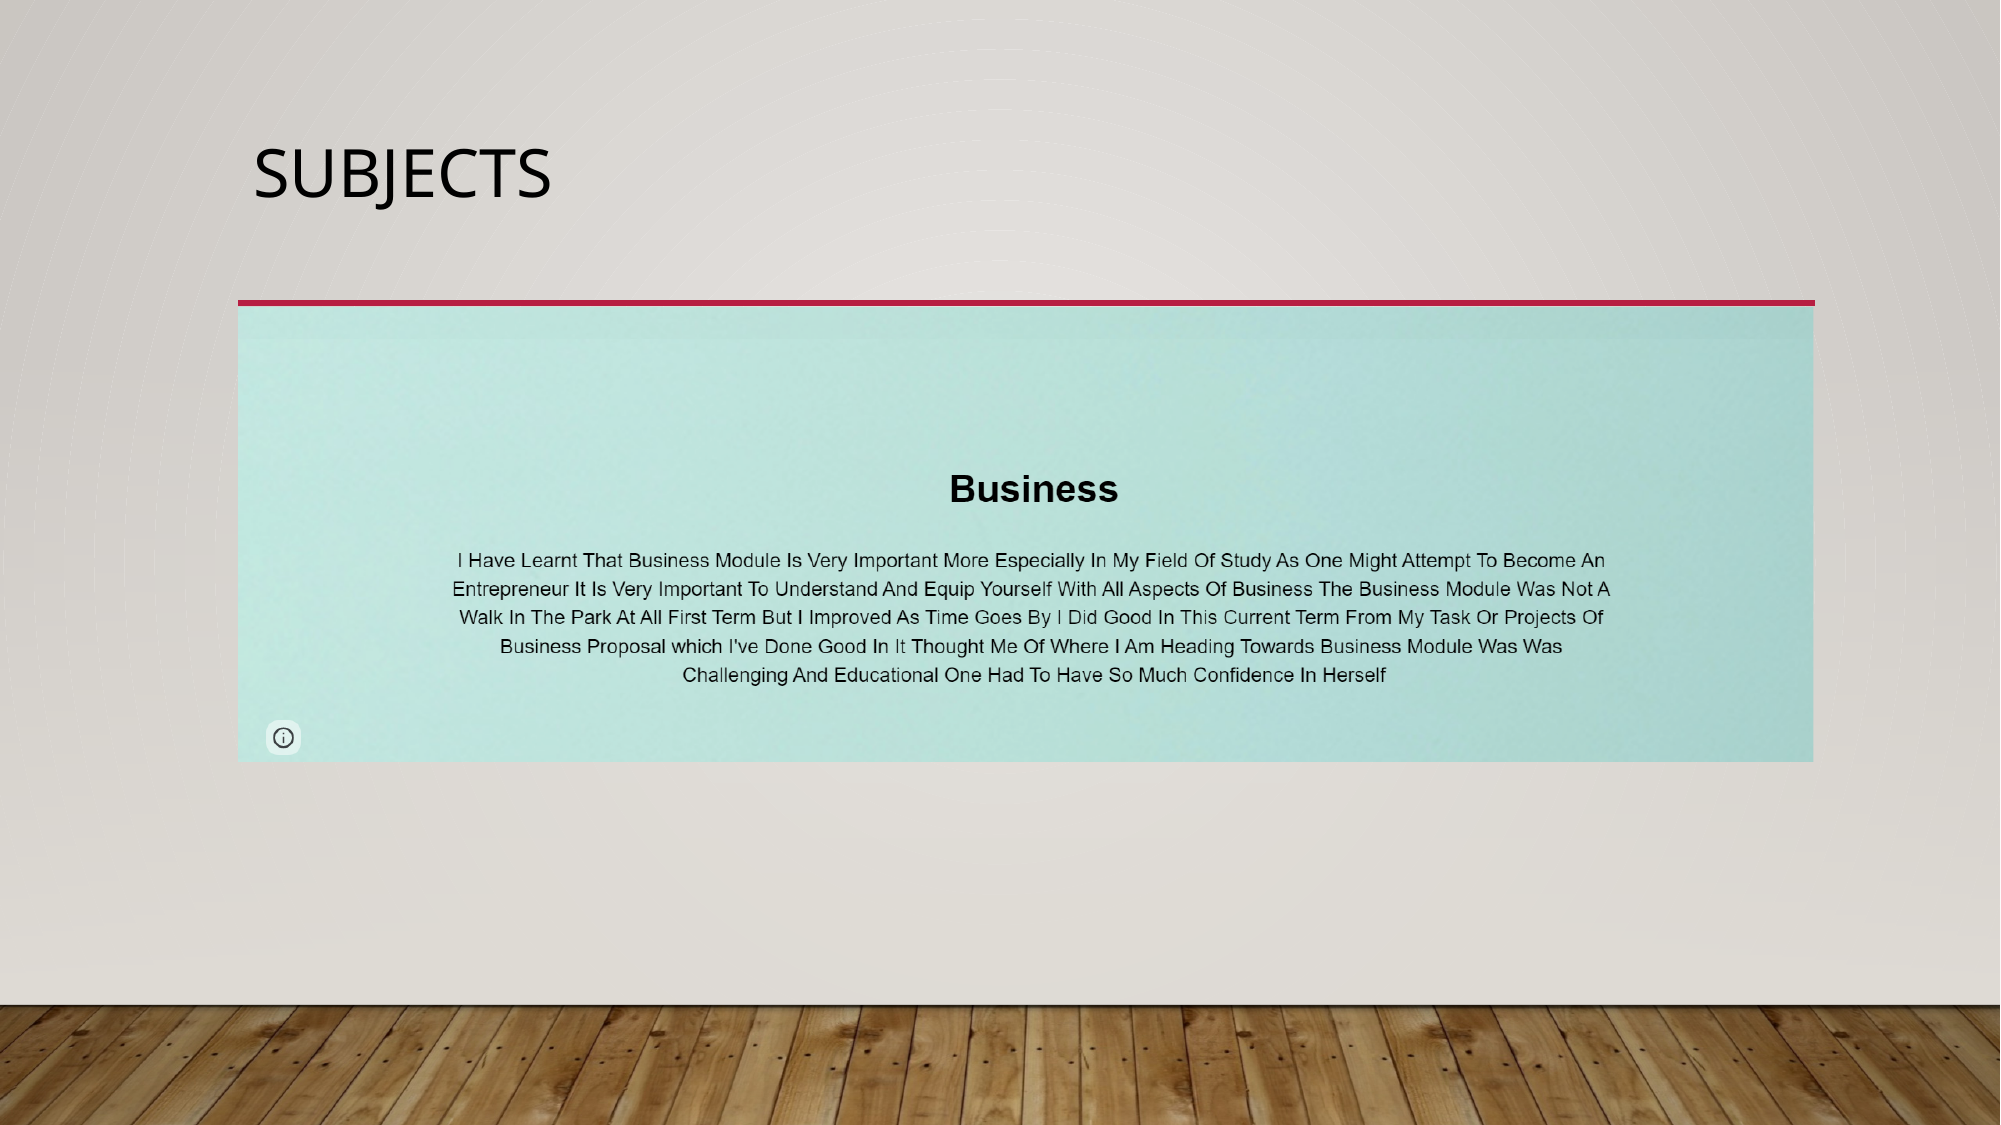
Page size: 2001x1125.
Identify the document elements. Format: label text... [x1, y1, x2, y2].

title subjects [238, 131, 1814, 305]
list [237, 307, 1814, 762]
picture [0, 1005, 2000, 1125]
